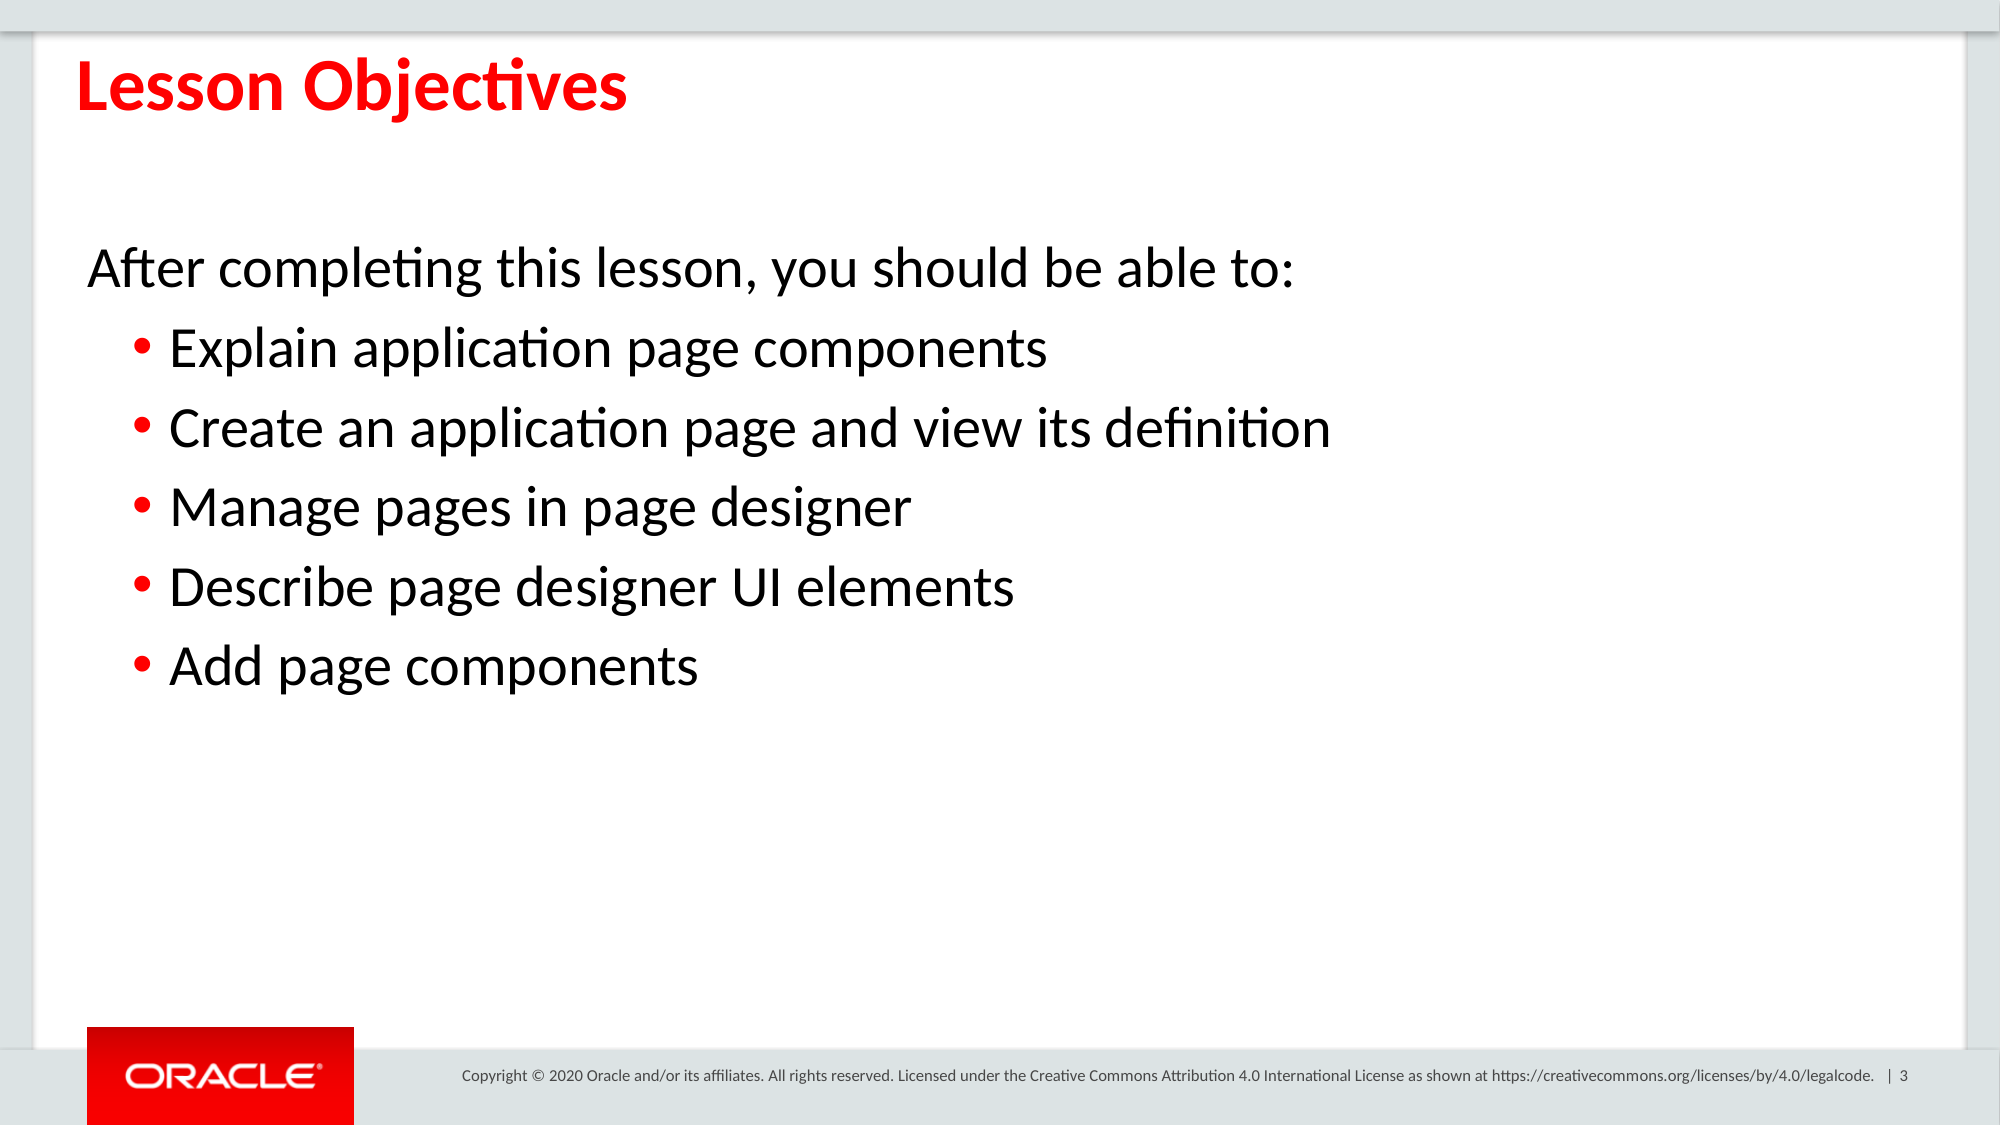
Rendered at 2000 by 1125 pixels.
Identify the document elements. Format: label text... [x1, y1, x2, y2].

text_box Lesson Objectives [76, 43, 1424, 125]
picture [87, 1027, 354, 1125]
list After completing this lesson, you should be able to: Explain application page components Create an application page and view its definition Manage pages in page designer Describe page designer UI elements Add page components [87, 237, 1913, 975]
